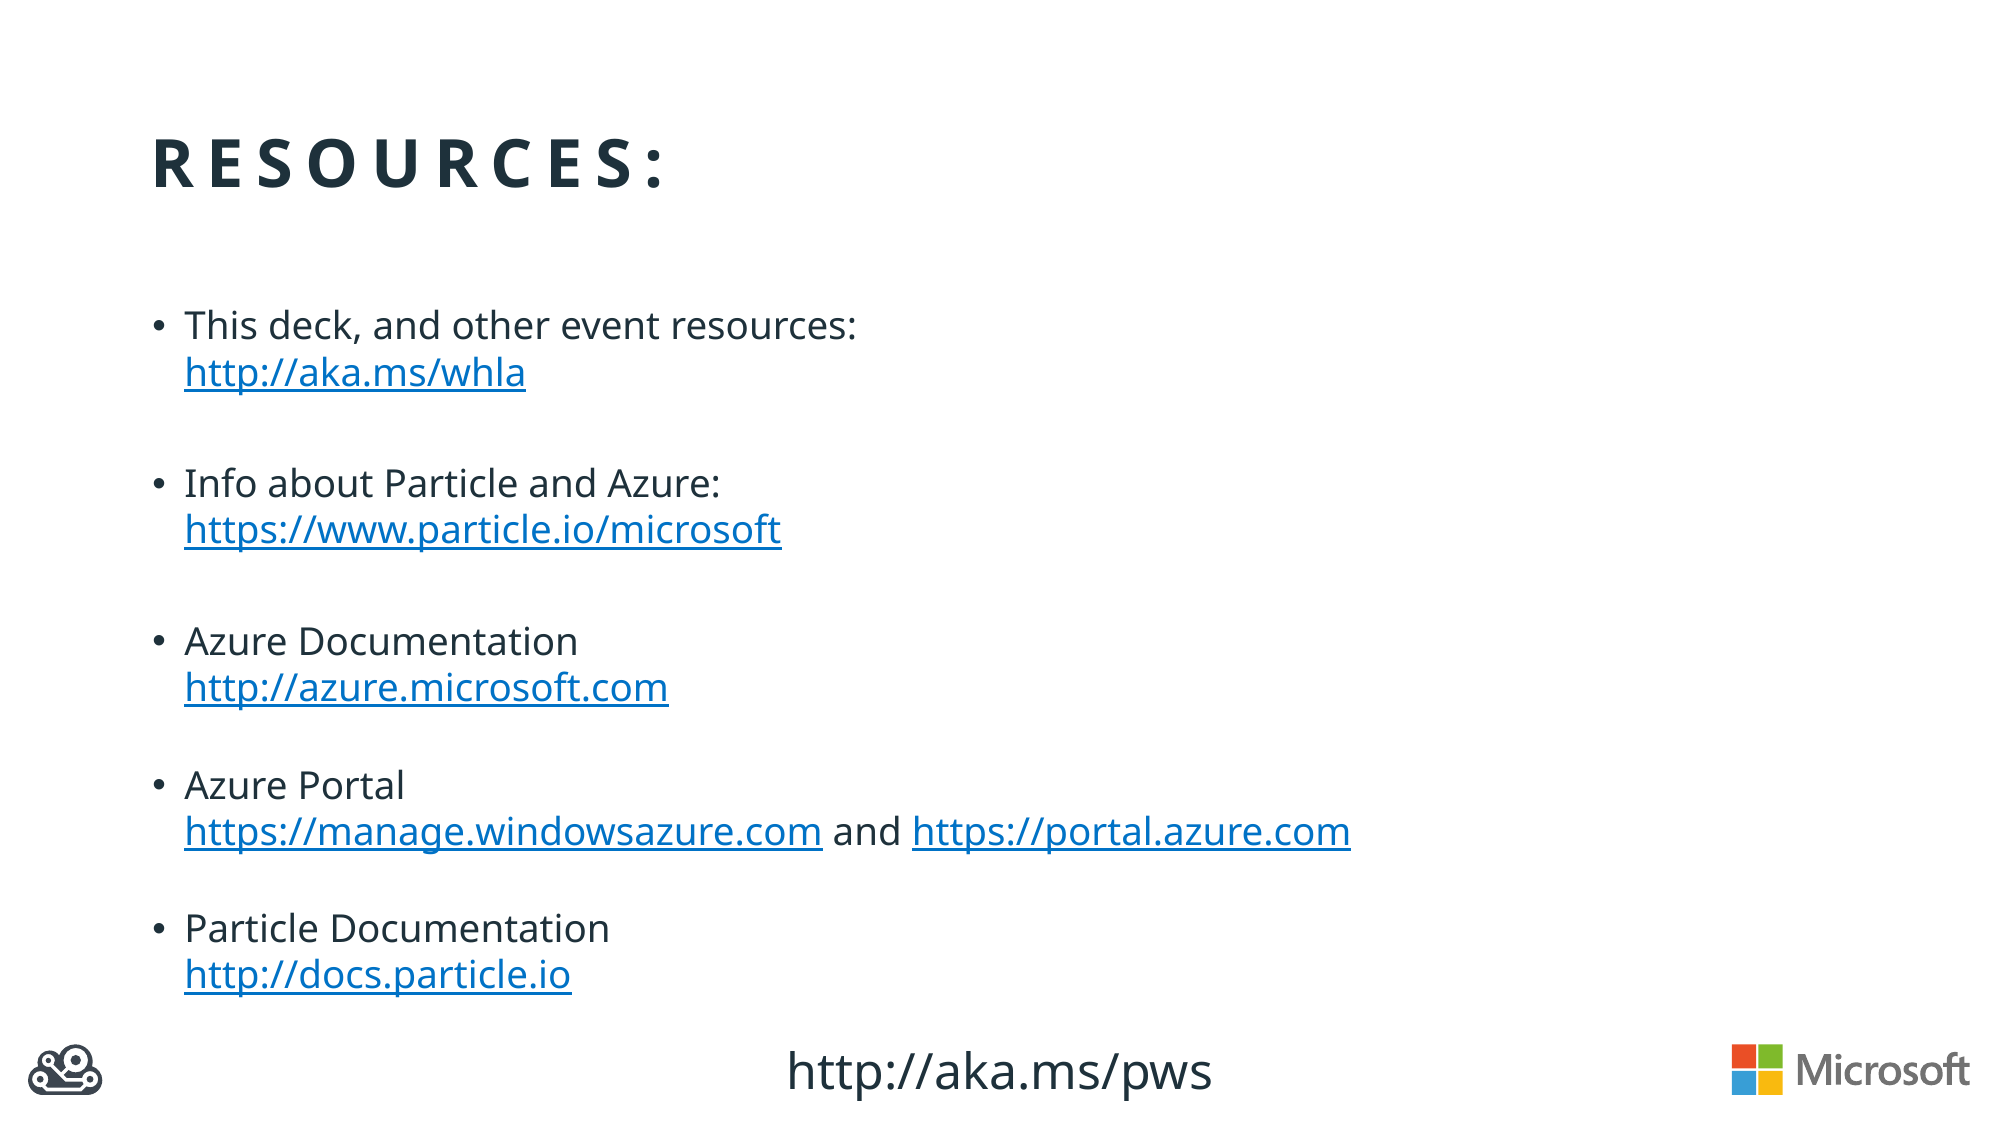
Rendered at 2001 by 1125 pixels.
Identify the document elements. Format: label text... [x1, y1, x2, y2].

list This deck, and other event resources: http://aka.ms/whla Info about Particle and Azure: https://www.particle.io/microsoft Azure Documentation http://azure.microsoft.com Azure Portal https://manage.windowsazure.com and https://portal.azure.com Particle Documentation http://docs.particle.io [137, 299, 1863, 1014]
title resources: [135, 57, 1860, 275]
